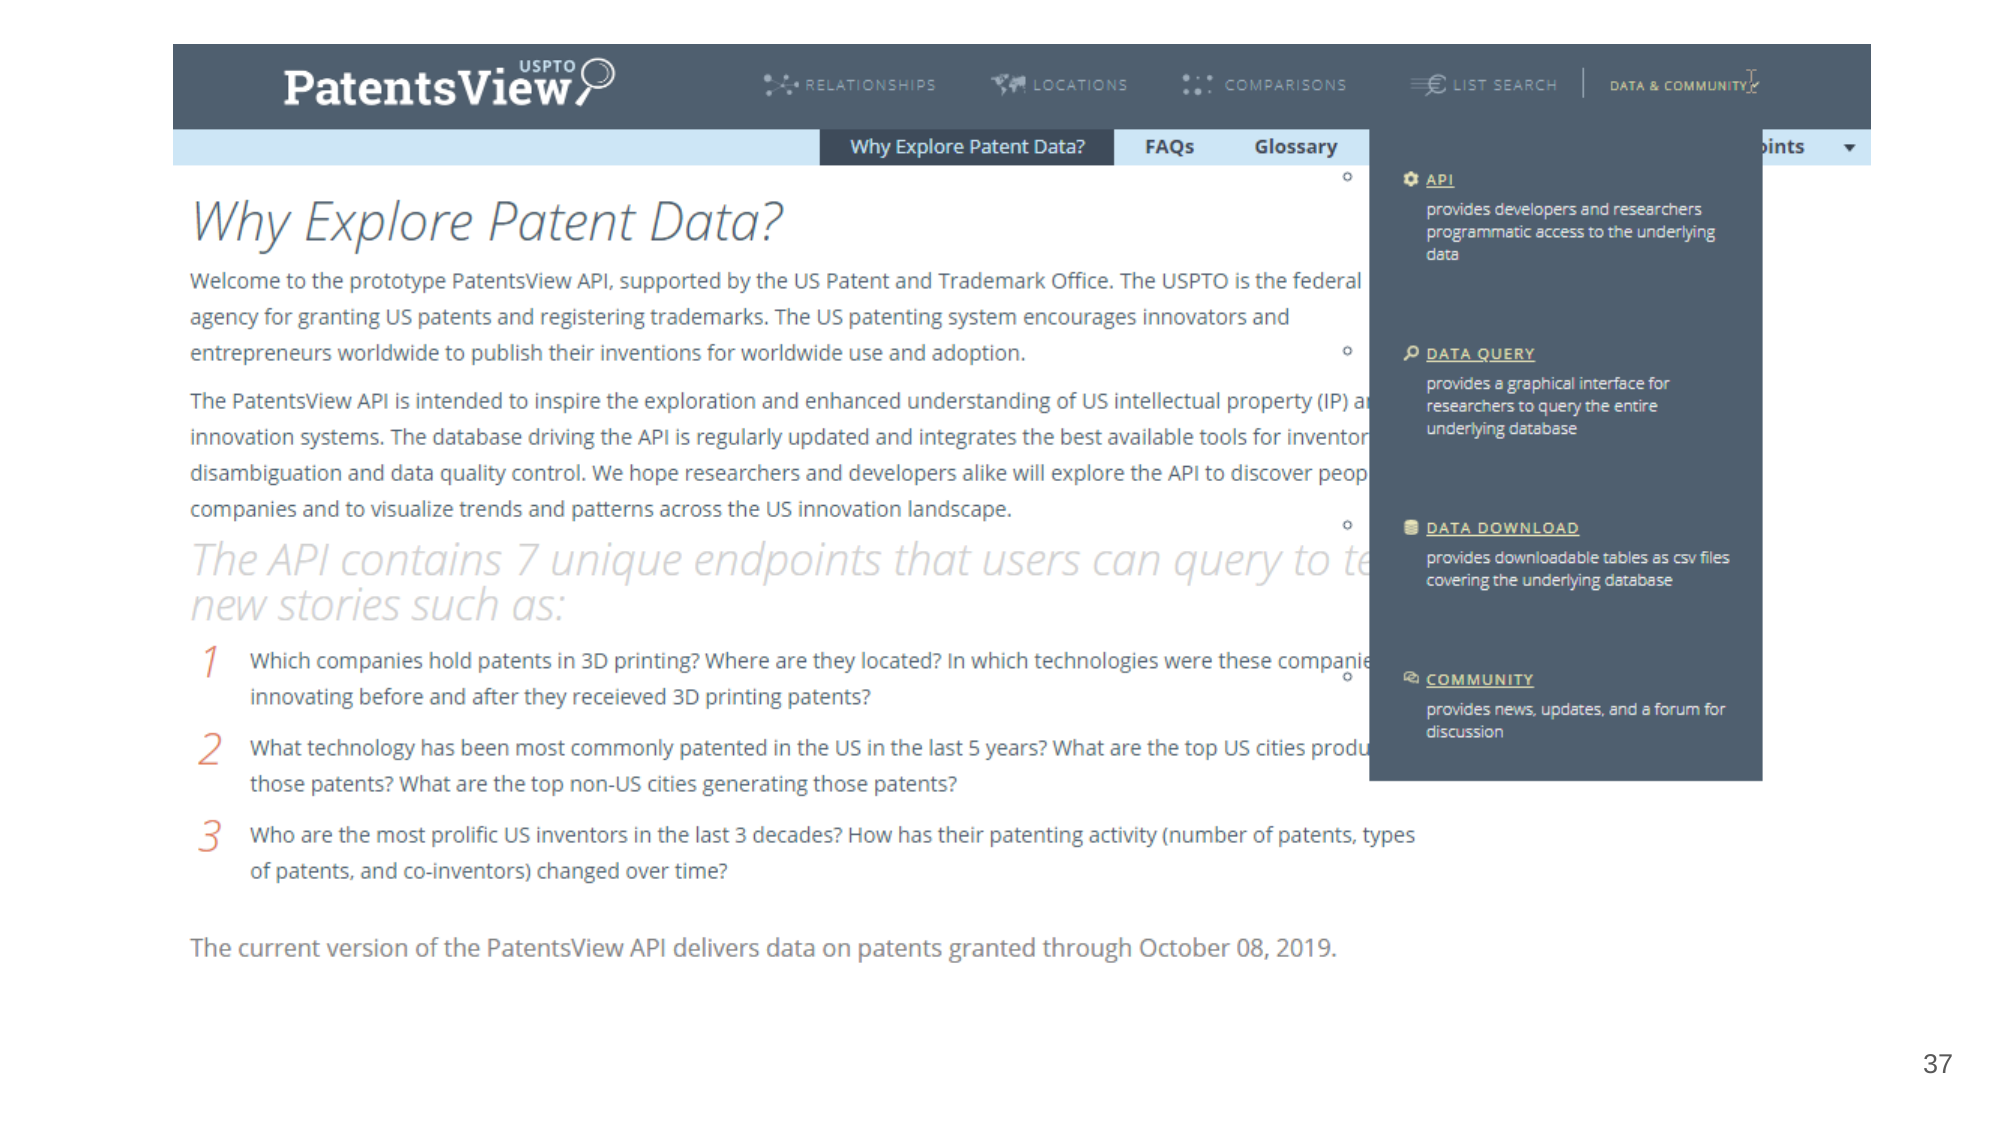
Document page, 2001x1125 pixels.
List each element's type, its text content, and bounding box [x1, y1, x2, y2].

picture [173, 44, 1871, 987]
slide_number 37 [1853, 1019, 1974, 1106]
